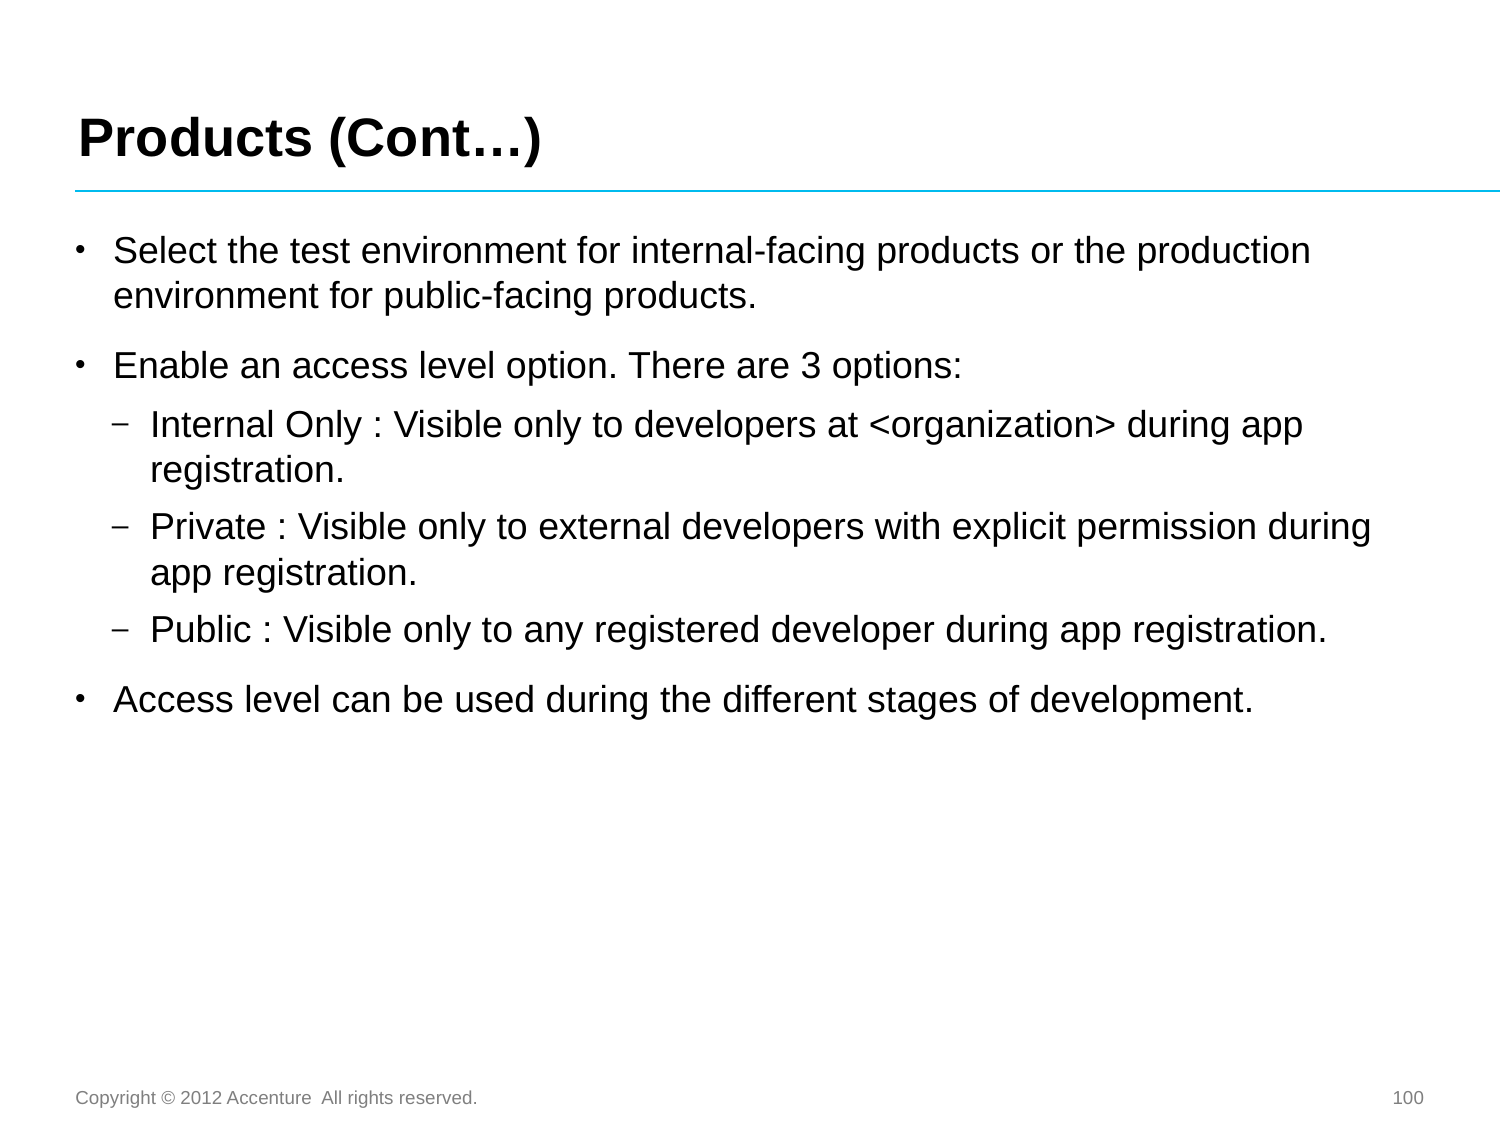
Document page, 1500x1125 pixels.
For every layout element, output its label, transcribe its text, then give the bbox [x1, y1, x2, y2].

title Products (Cont…) [78, 92, 1425, 222]
list Select the test environment for internal-facing products or the production environment for public-facing products. Enable an access level option. There are 3 options: Internal Only : Visible only to developers at <organization> during app registration. Private : Visible only to external developers with explicit permission during app registration. Public : Visible only to any registered developer during app registration. Access level can be used during the different stages of development. [75, 226, 1425, 1018]
